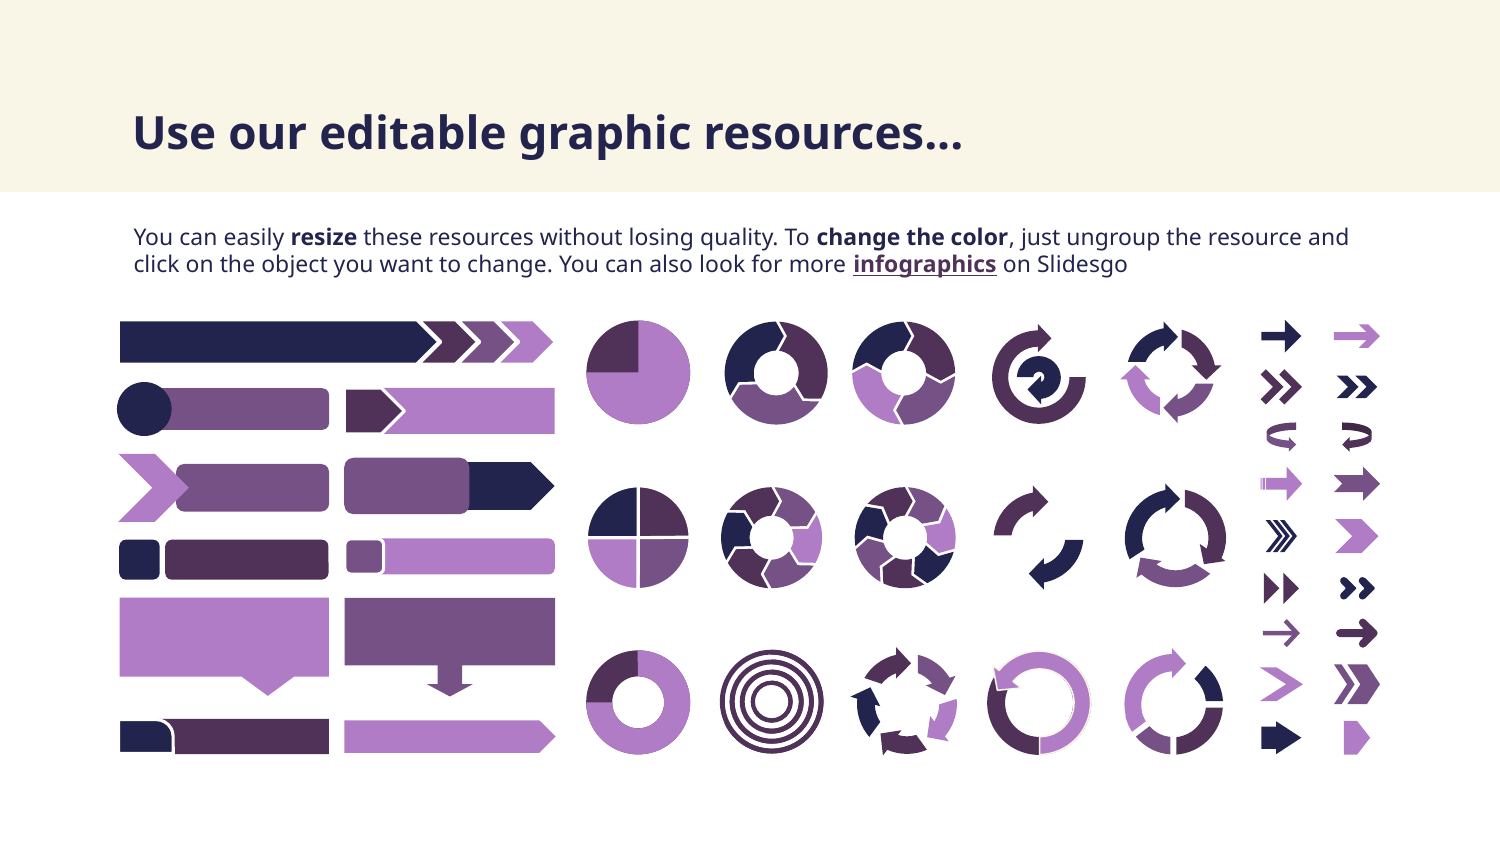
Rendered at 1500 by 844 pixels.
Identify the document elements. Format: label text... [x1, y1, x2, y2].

text_box [1335, 519, 1379, 554]
title Use our editable graphic resources... [116, 88, 1383, 168]
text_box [1263, 572, 1300, 605]
text_box [1333, 324, 1381, 348]
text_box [851, 321, 956, 425]
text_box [344, 387, 555, 435]
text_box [1115, 483, 1227, 588]
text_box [1343, 422, 1372, 435]
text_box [718, 486, 825, 589]
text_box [1266, 422, 1296, 435]
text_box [118, 539, 329, 580]
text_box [118, 453, 330, 522]
text_box [1333, 466, 1381, 501]
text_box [1119, 321, 1222, 424]
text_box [1336, 375, 1378, 399]
text_box [1336, 618, 1378, 648]
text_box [713, 321, 831, 425]
text_box [1262, 619, 1300, 648]
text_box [118, 319, 556, 365]
text_box [1343, 720, 1371, 755]
text_box [378, 538, 555, 575]
text_box You can easily resize these resources without losing quality. To change the color, just ungroup the resource and click on the object you want to change. You can also look for more infographics on Slidesgo [118, 207, 1382, 298]
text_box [993, 485, 1084, 591]
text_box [976, 323, 1086, 425]
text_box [701, 631, 842, 772]
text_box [586, 485, 691, 590]
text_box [1118, 647, 1224, 755]
text_box [1260, 466, 1303, 501]
text_box [1266, 422, 1297, 452]
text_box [1260, 368, 1303, 405]
text_box [1261, 721, 1302, 755]
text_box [850, 646, 958, 756]
text_box [1261, 319, 1302, 353]
text_box [344, 720, 556, 753]
text_box [344, 597, 556, 697]
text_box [586, 320, 691, 425]
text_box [116, 381, 330, 437]
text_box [585, 650, 691, 755]
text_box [118, 718, 330, 755]
text_box [119, 597, 329, 696]
text_box [344, 538, 384, 575]
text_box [852, 486, 958, 589]
text_box [1259, 667, 1303, 702]
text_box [343, 457, 555, 515]
text_box [1342, 422, 1372, 452]
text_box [1333, 663, 1381, 705]
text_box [1338, 576, 1376, 600]
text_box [986, 650, 1092, 756]
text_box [1265, 519, 1298, 553]
